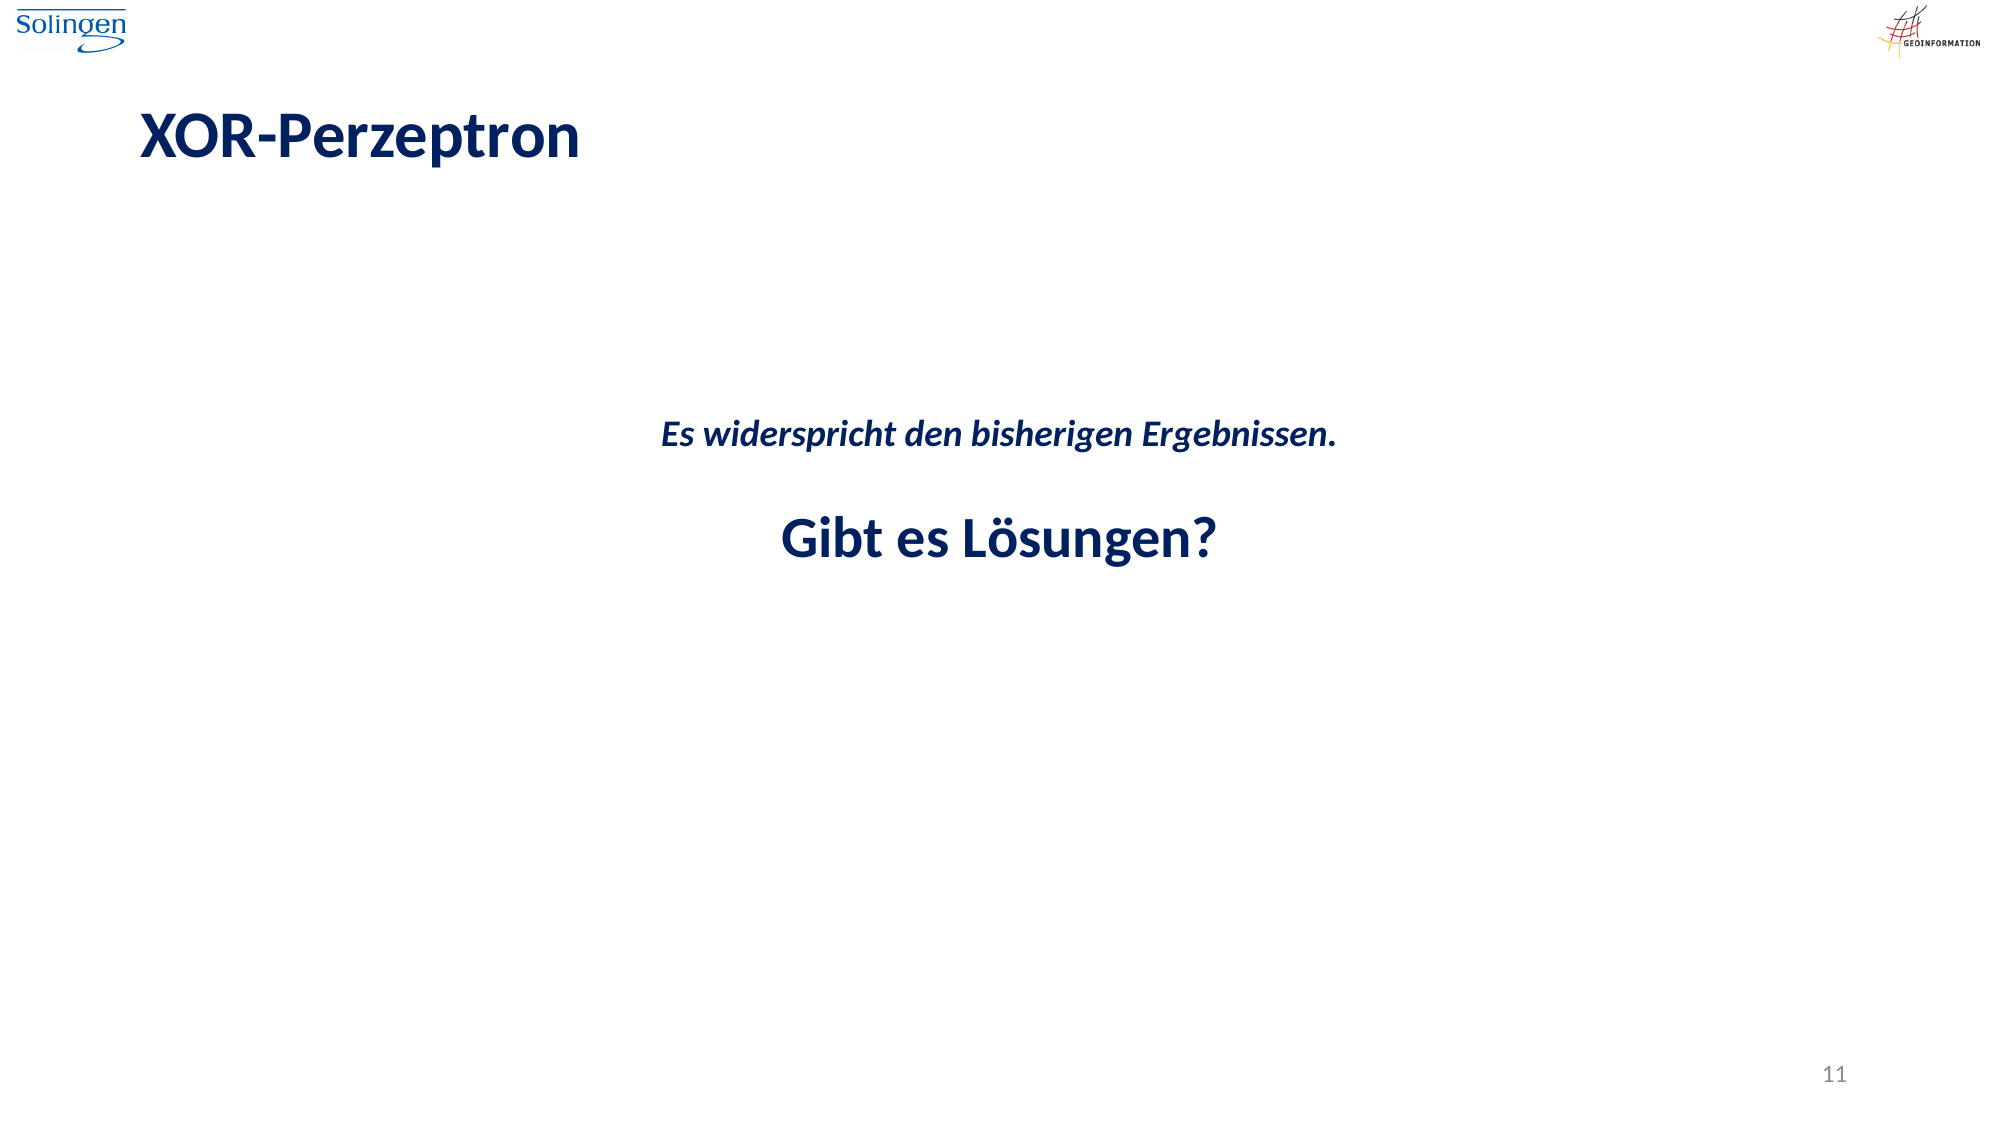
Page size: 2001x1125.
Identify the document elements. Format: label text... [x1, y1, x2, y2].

picture [1878, 5, 1980, 59]
slide_number 11 [1412, 1042, 1863, 1103]
text_box Es widerspricht den bisherigen Ergebnissen. Gibt es Lösungen? [508, 401, 1491, 622]
picture [17, 9, 126, 53]
text_box XOR-Perzeptron [125, 83, 745, 178]
